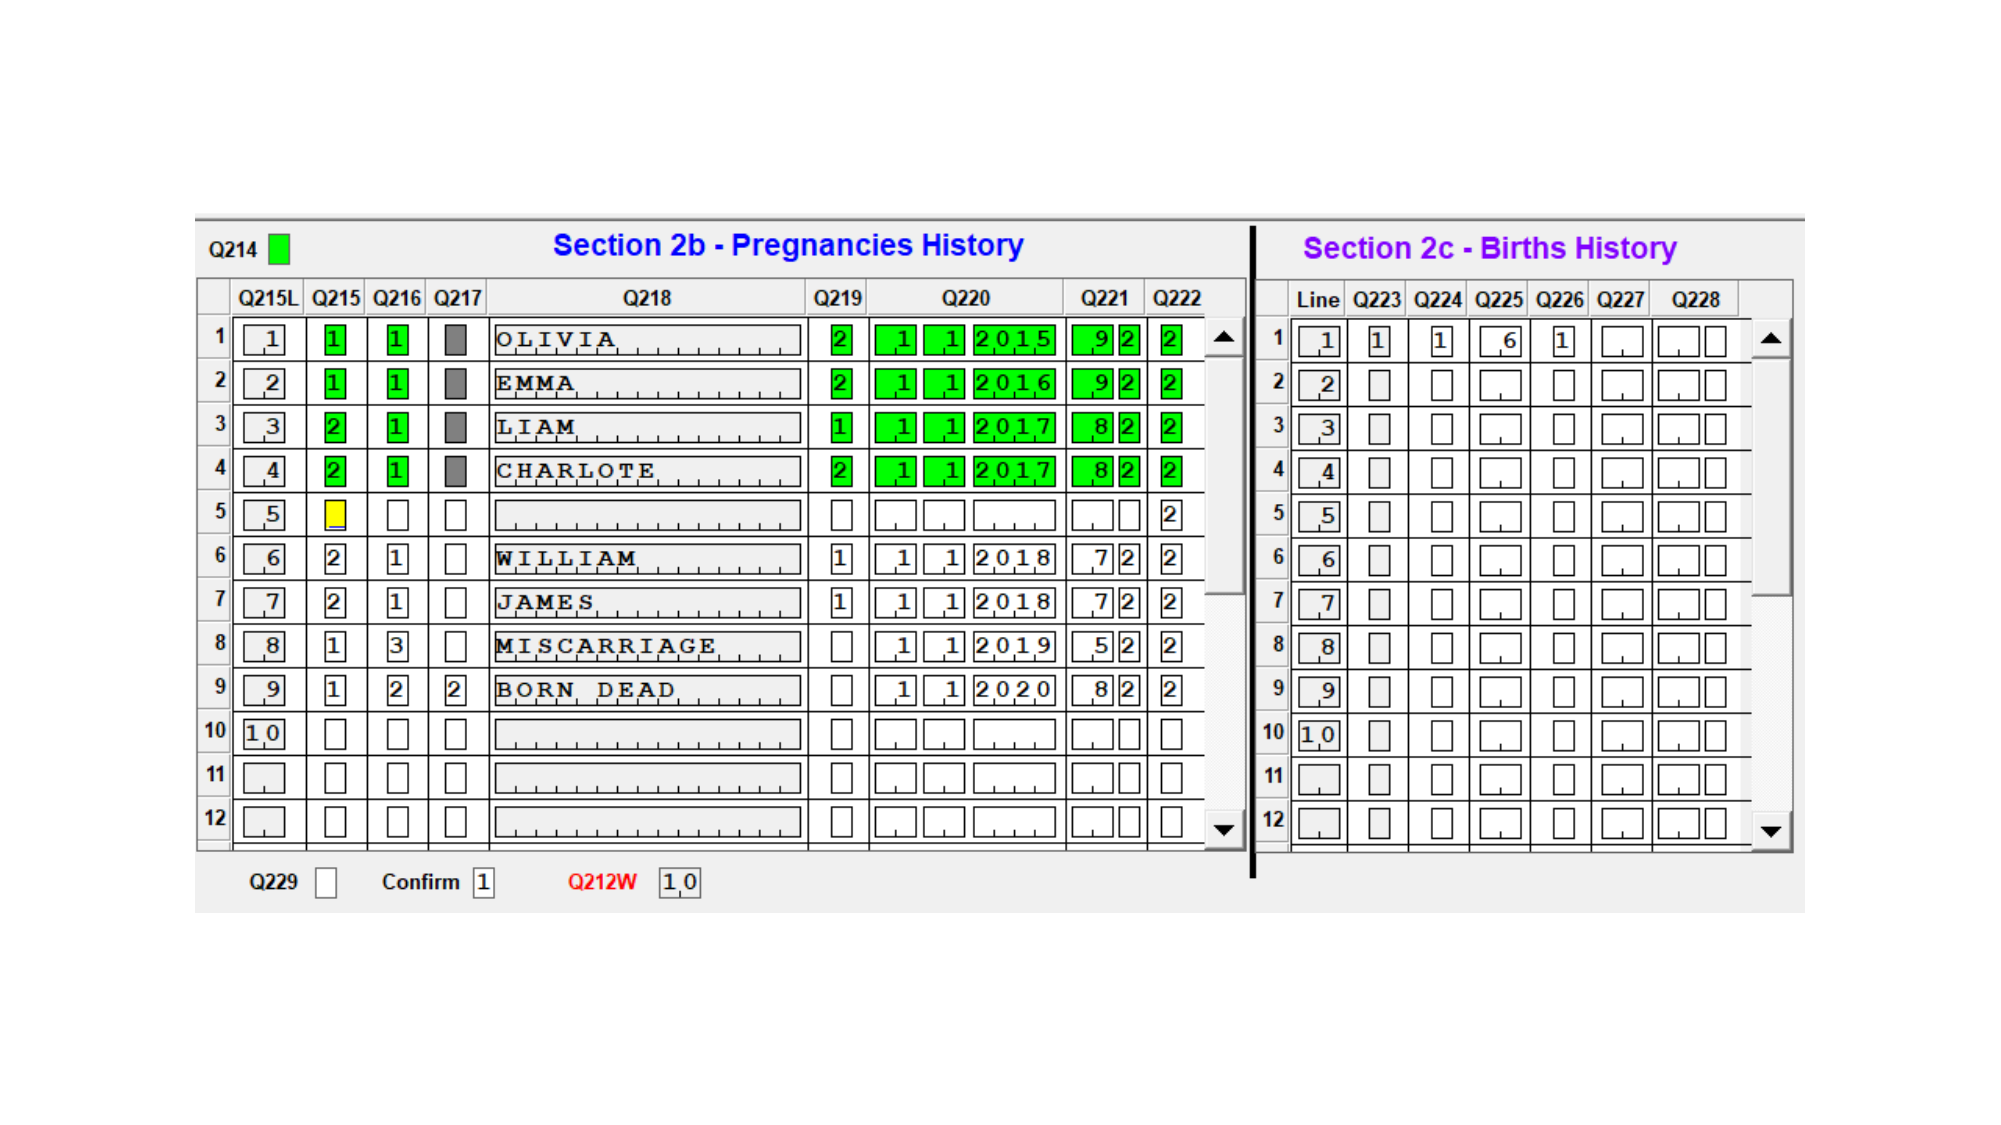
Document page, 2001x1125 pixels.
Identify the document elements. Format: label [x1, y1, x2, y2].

picture [195, 212, 1805, 913]
